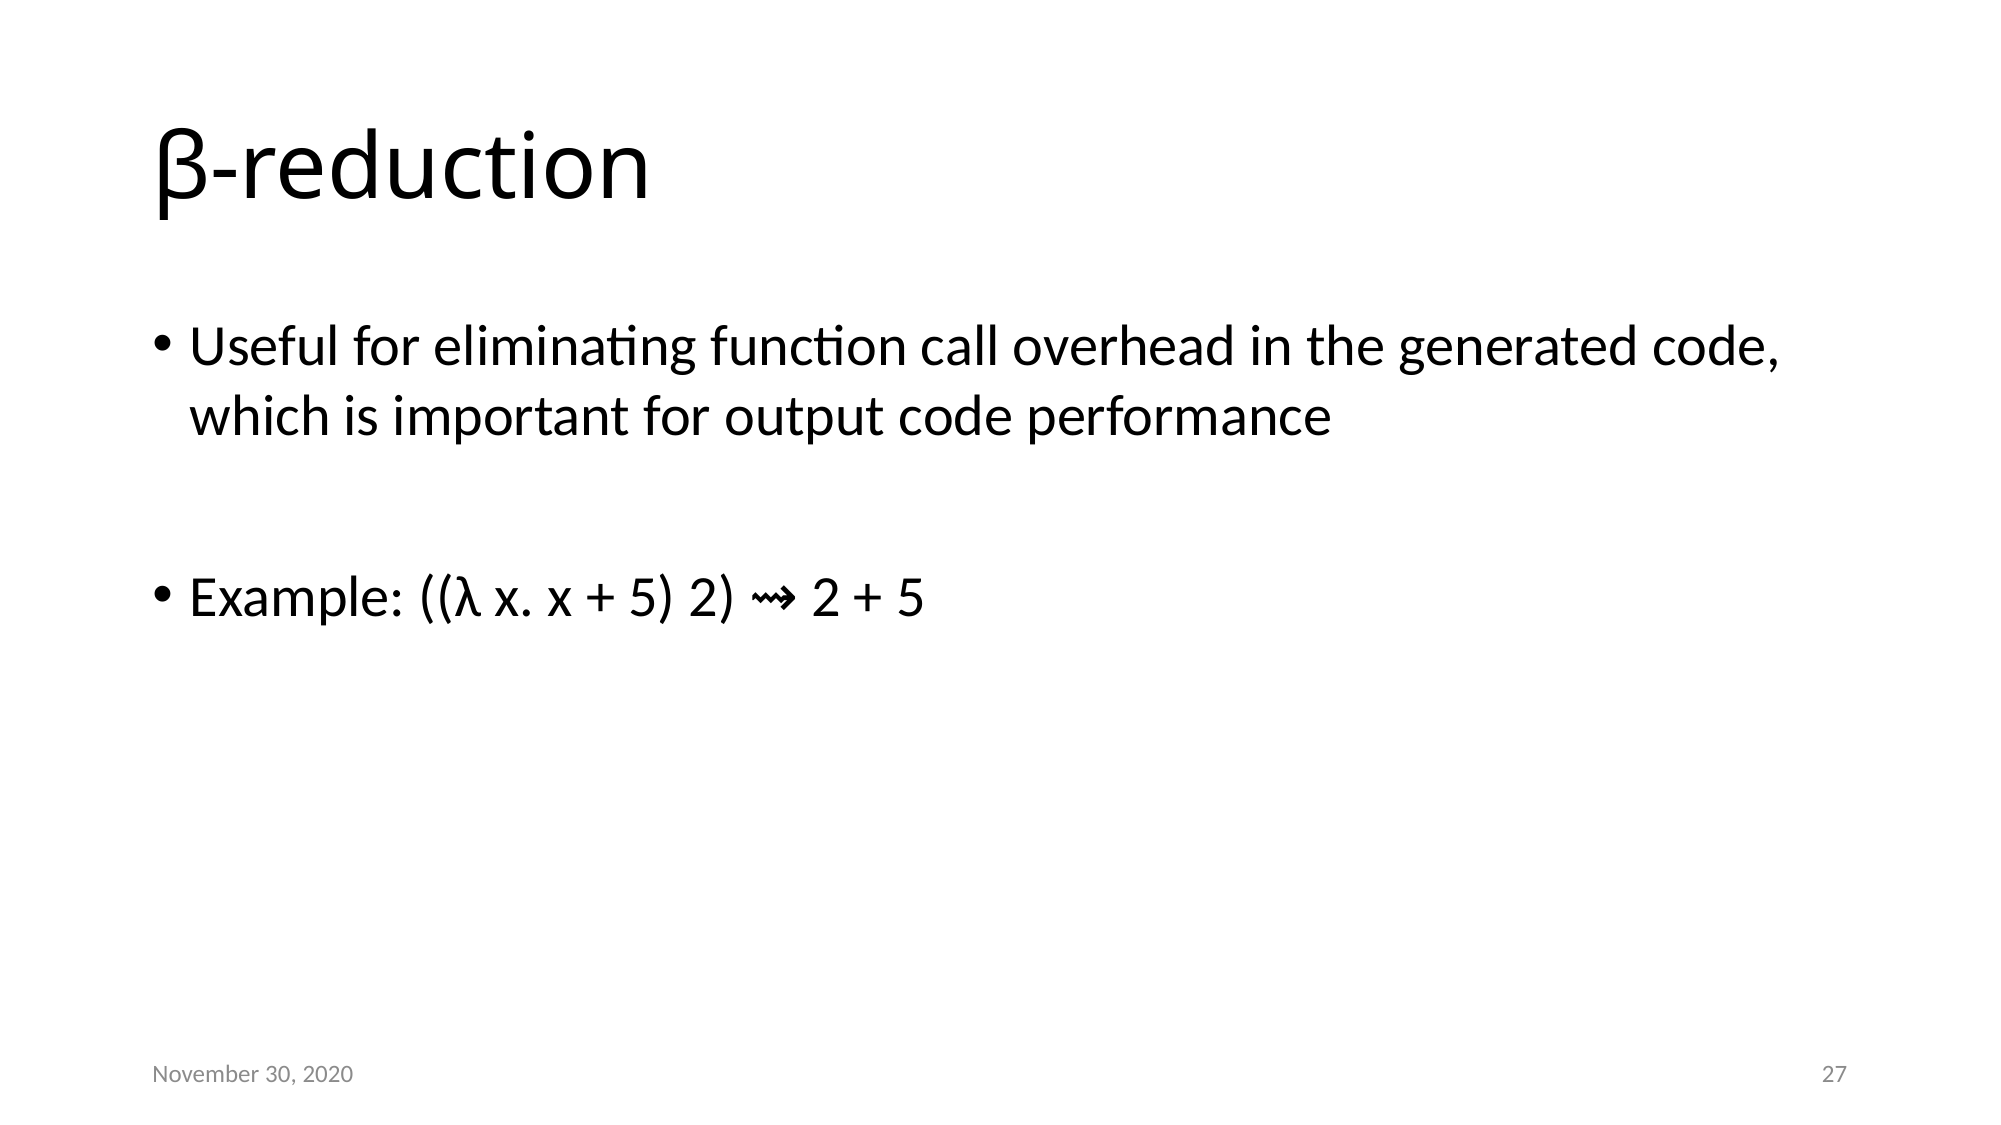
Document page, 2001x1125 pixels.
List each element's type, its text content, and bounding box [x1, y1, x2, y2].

slide_number 27 [1412, 1042, 1863, 1103]
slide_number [137, 1042, 588, 1103]
list Useful for eliminating function call overhead in the generated code, which is important for output code performance Example: ((λ x. x + 5) 2) ⇝ 2 + 5 [137, 299, 1863, 1014]
title β-reduction [137, 59, 1863, 278]
